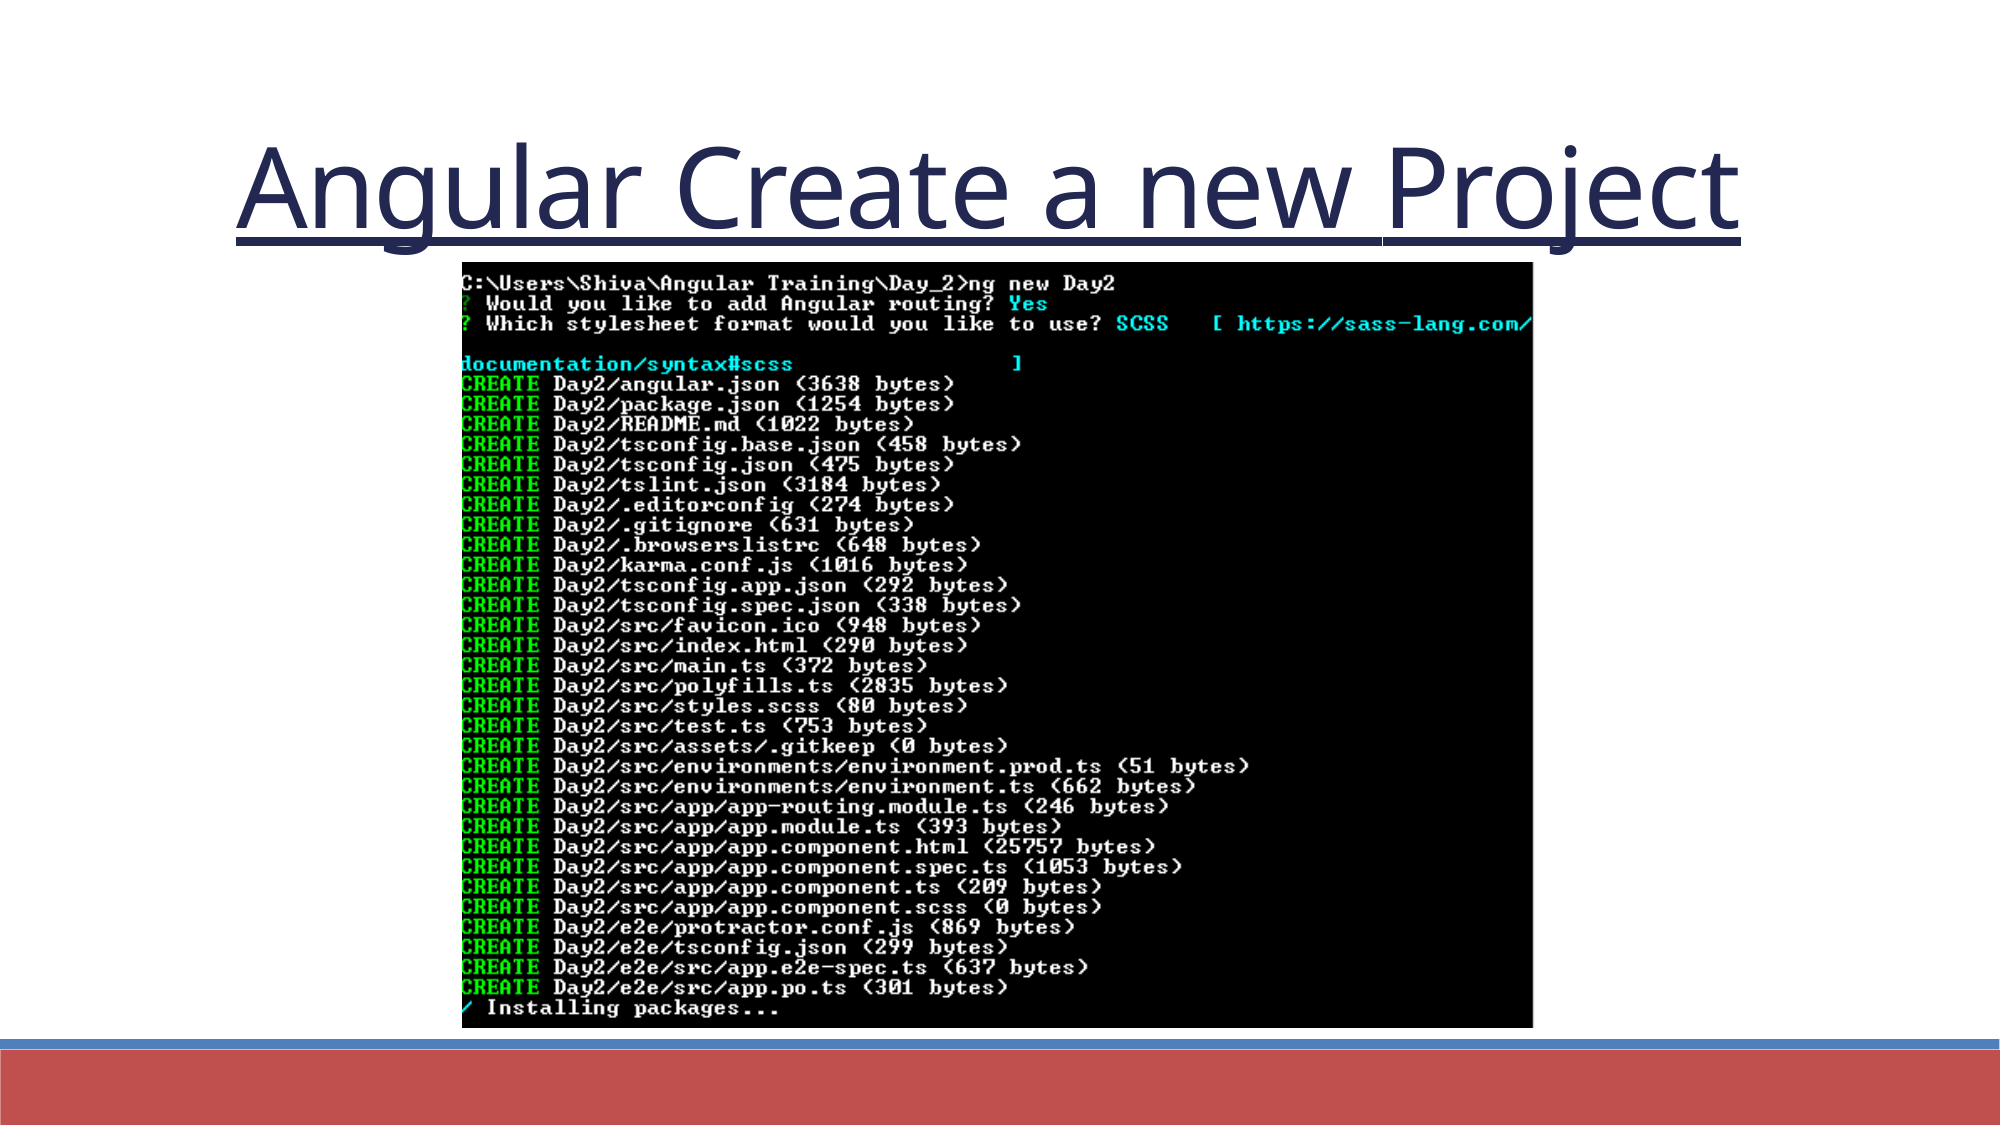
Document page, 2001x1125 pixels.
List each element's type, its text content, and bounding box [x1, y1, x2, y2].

text_box Angular Create a new Project [87, 114, 1888, 252]
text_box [0, 1038, 2000, 1125]
picture [462, 262, 1535, 1029]
